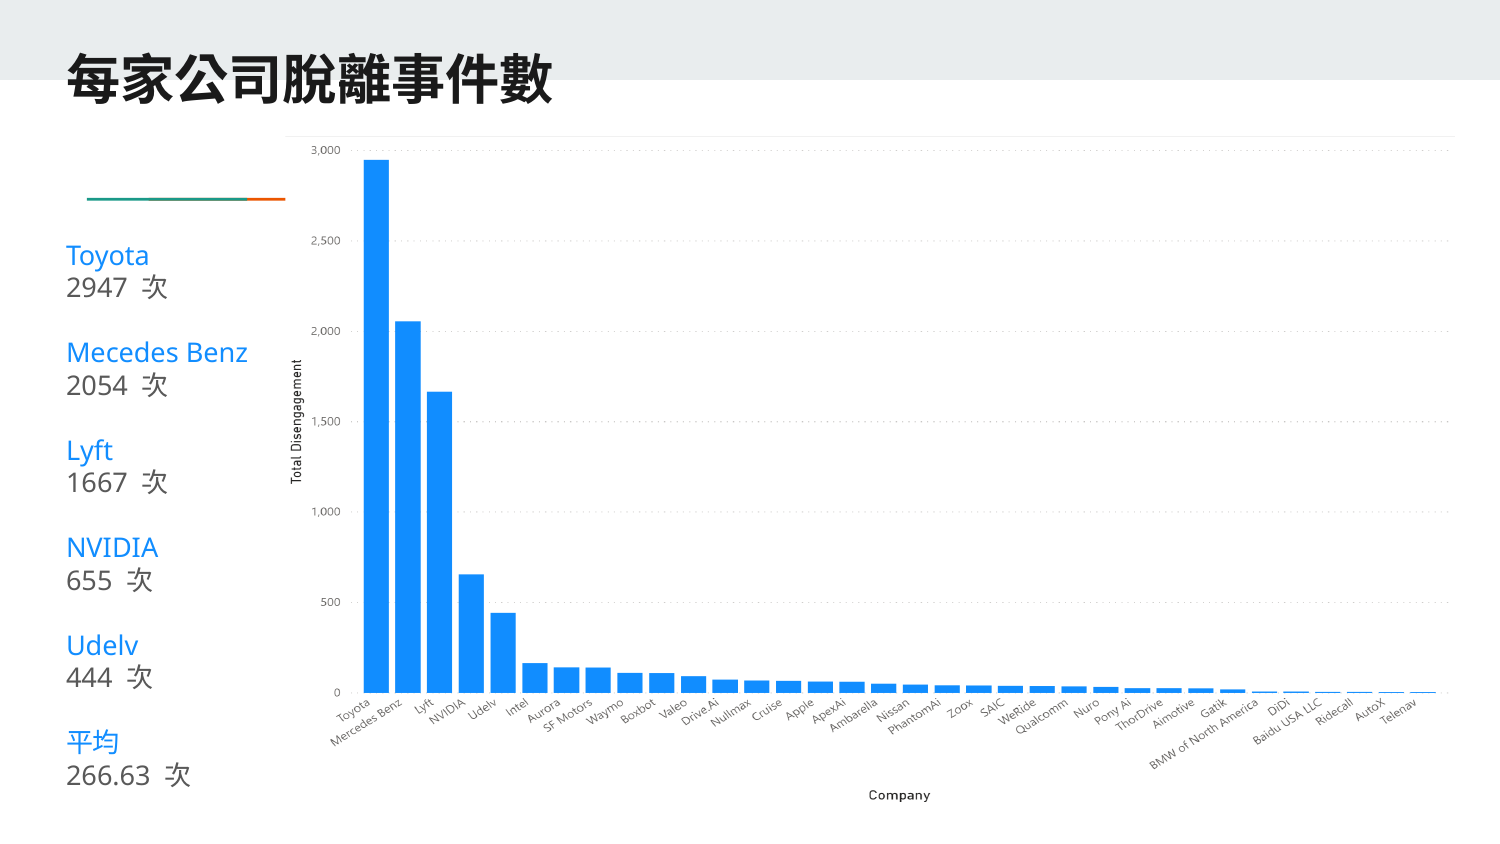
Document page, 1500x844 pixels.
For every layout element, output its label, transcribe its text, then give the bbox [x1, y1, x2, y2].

picture [284, 135, 1456, 804]
title 每家公司脫離事件數 [51, 30, 1281, 125]
list Toyota 2947 次 Mecedes Benz 2054 次 Lyft 1667 次 NVIDIA 655 次 Udelv 444 次 平均 266.63 次 [51, 223, 283, 816]
